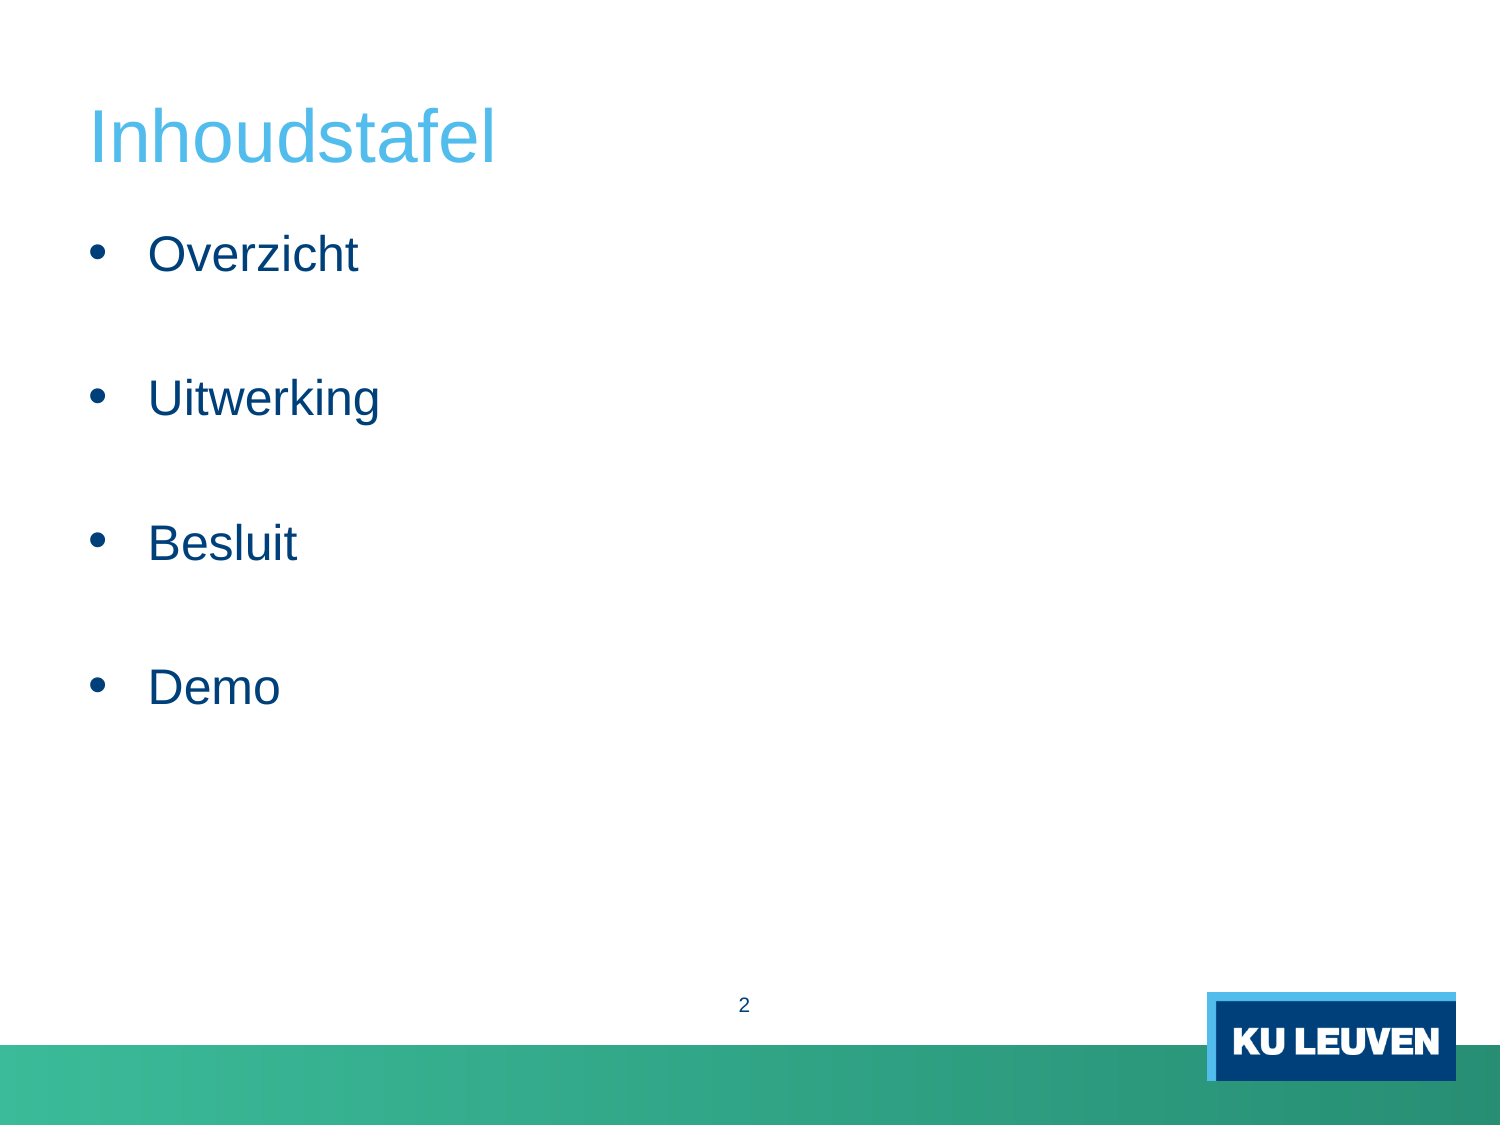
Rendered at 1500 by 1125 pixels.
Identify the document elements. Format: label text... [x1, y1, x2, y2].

picture [1207, 992, 1456, 1081]
slide_number 2 [596, 992, 750, 1040]
list Overzicht Uitwerking Besluit Demo [88, 221, 1456, 948]
title Inhoudstafel [88, 29, 1456, 178]
